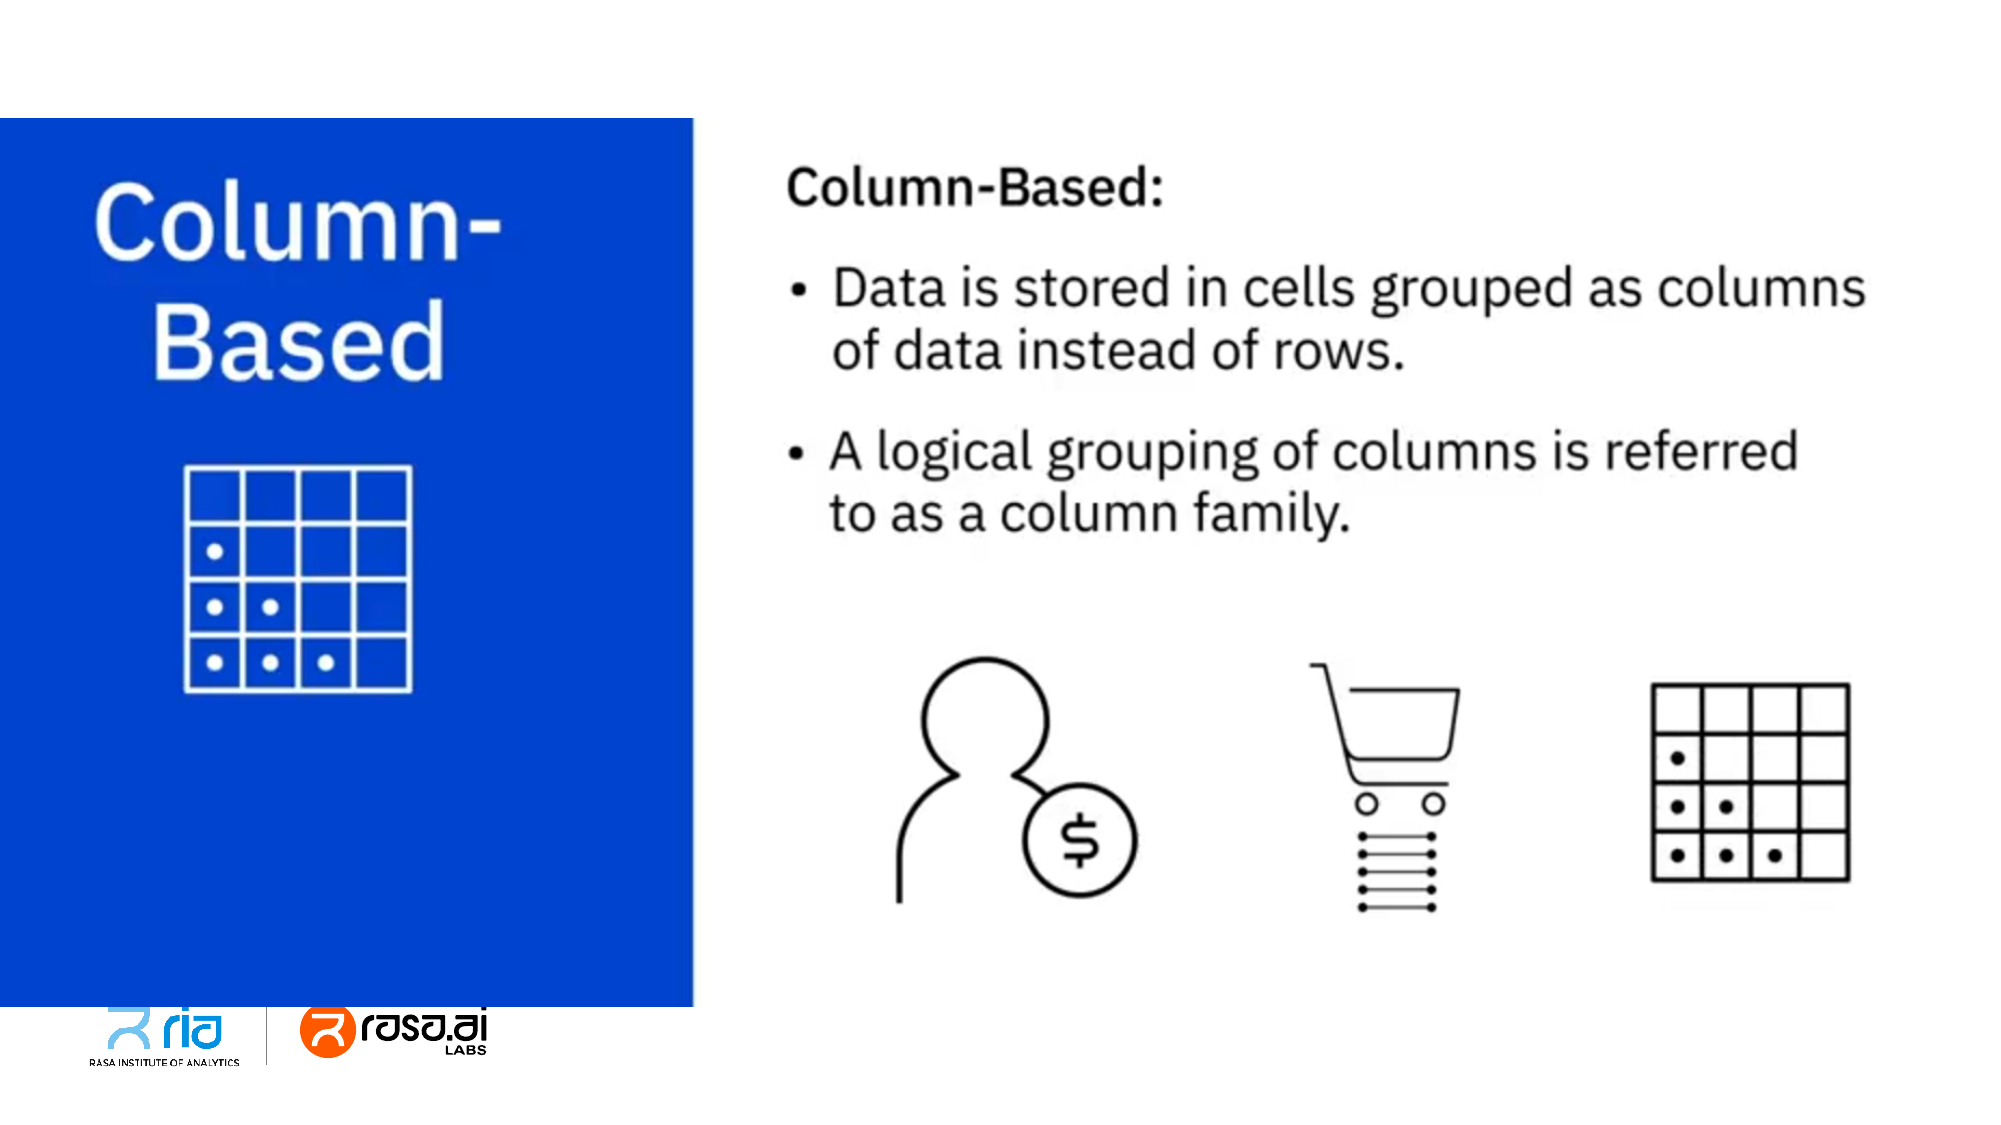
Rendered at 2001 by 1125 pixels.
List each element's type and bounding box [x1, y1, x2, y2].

picture [0, 118, 2000, 1078]
